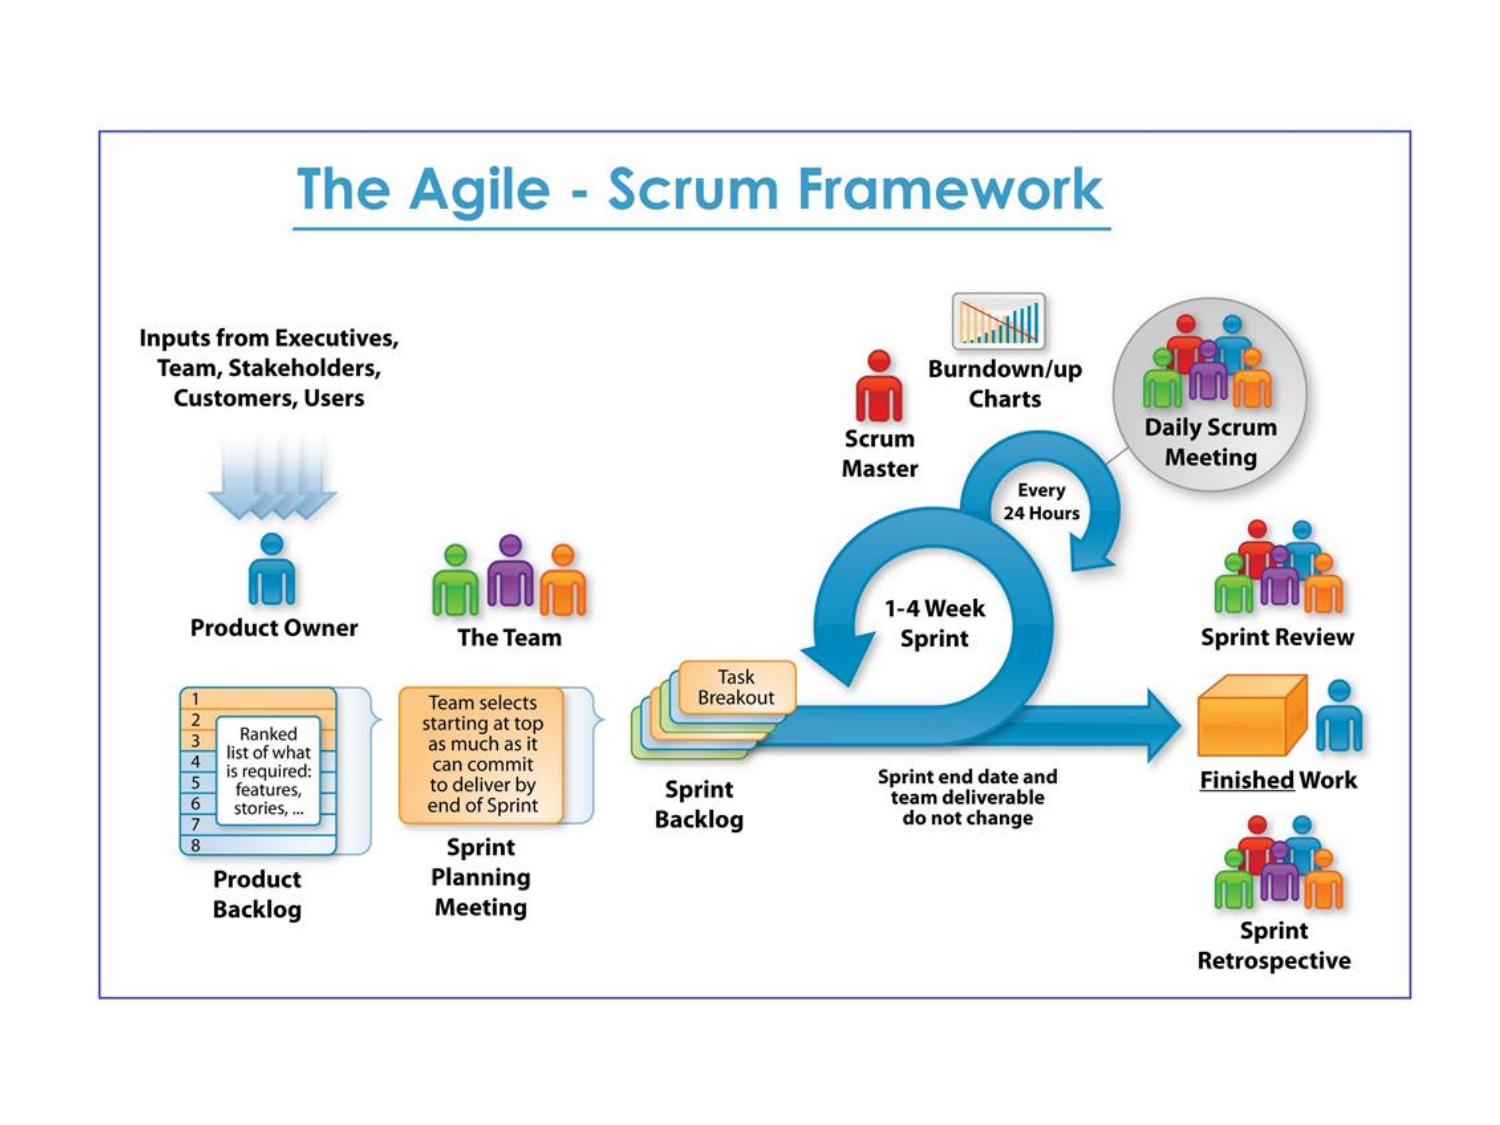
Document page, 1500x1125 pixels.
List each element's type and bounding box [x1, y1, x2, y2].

list [74, 112, 1434, 1026]
